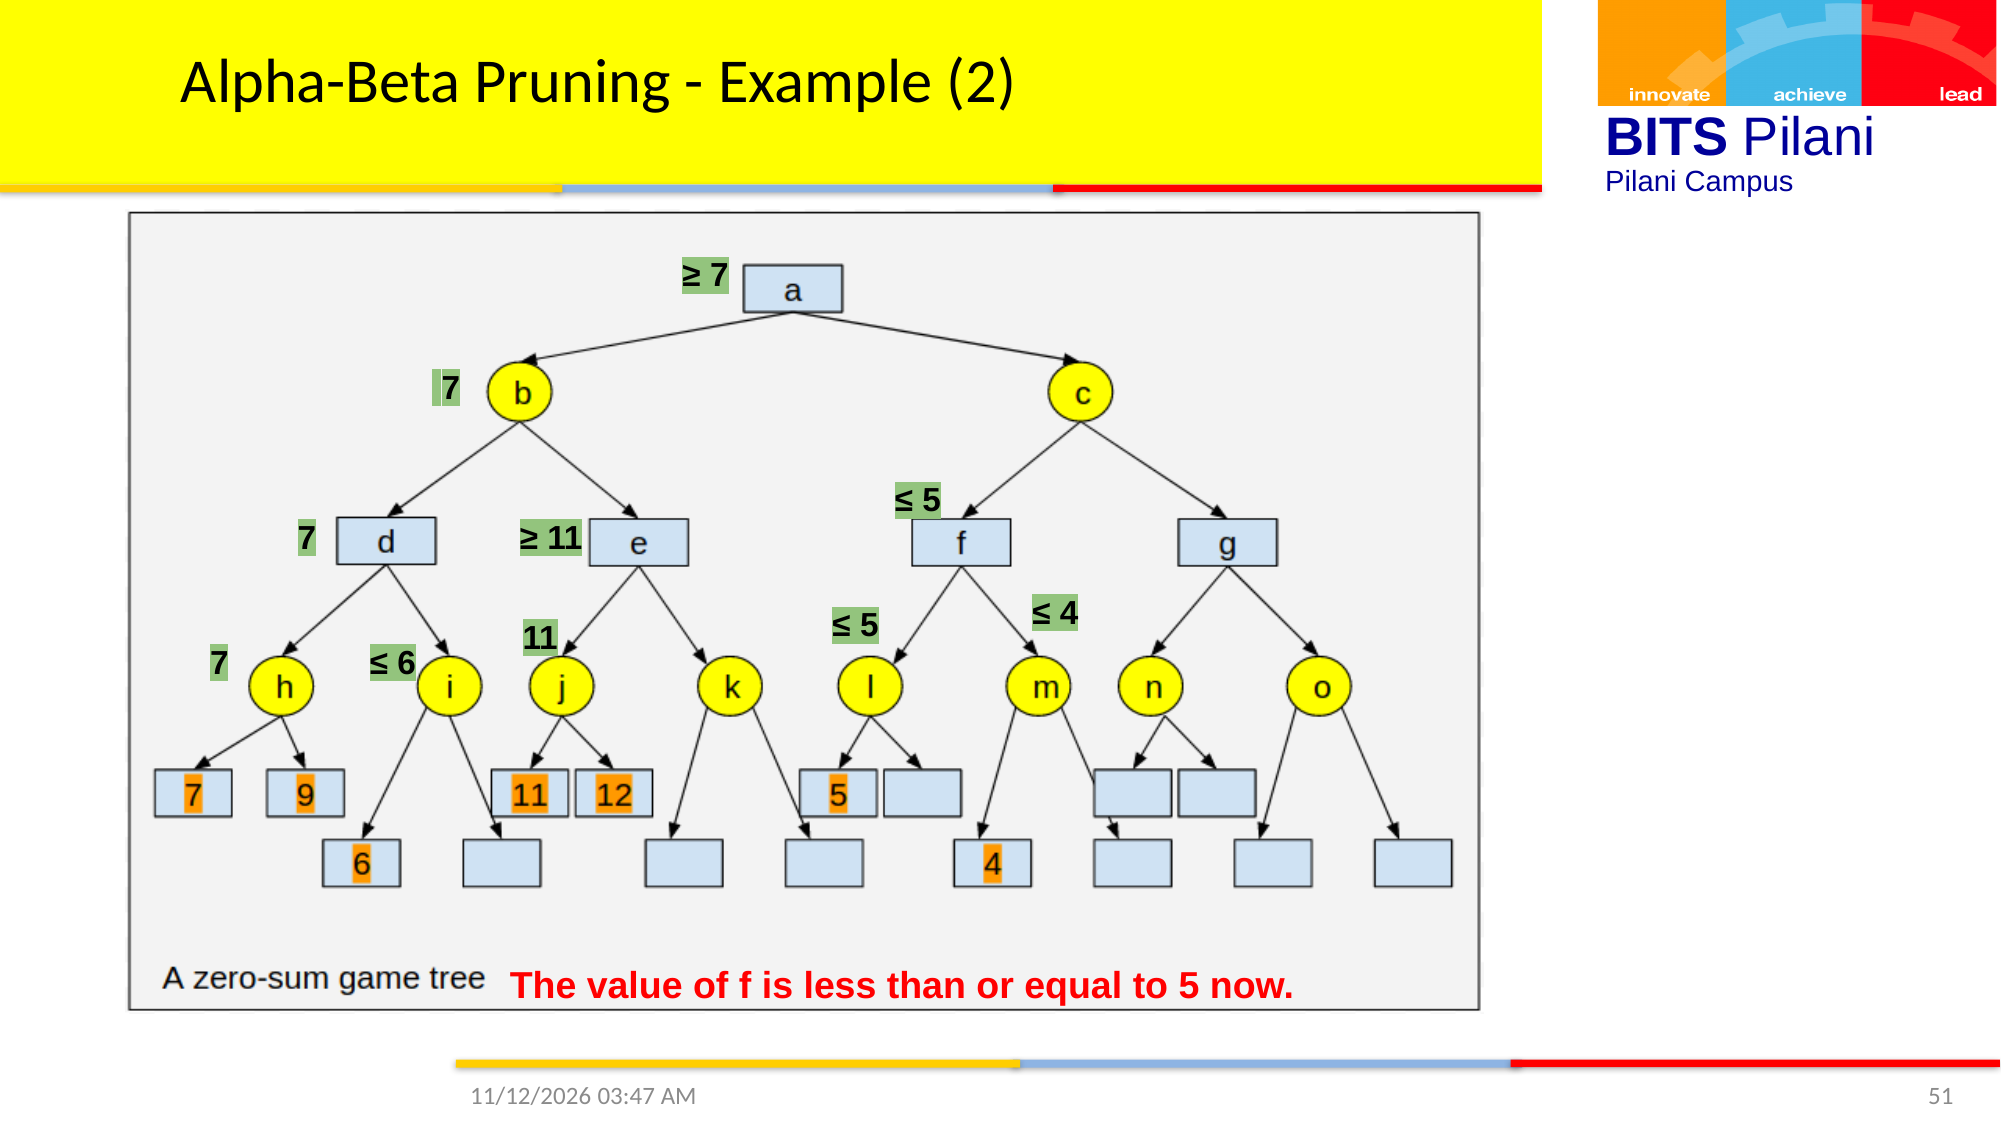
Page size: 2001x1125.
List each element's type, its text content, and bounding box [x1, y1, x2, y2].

slide_number 51 [1749, 1065, 1969, 1125]
picture [125, 208, 1484, 1015]
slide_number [455, 1065, 922, 1125]
text_box Alpha-Beta Pruning - Example (2) [165, 7, 1170, 147]
picture [1597, 0, 1997, 106]
